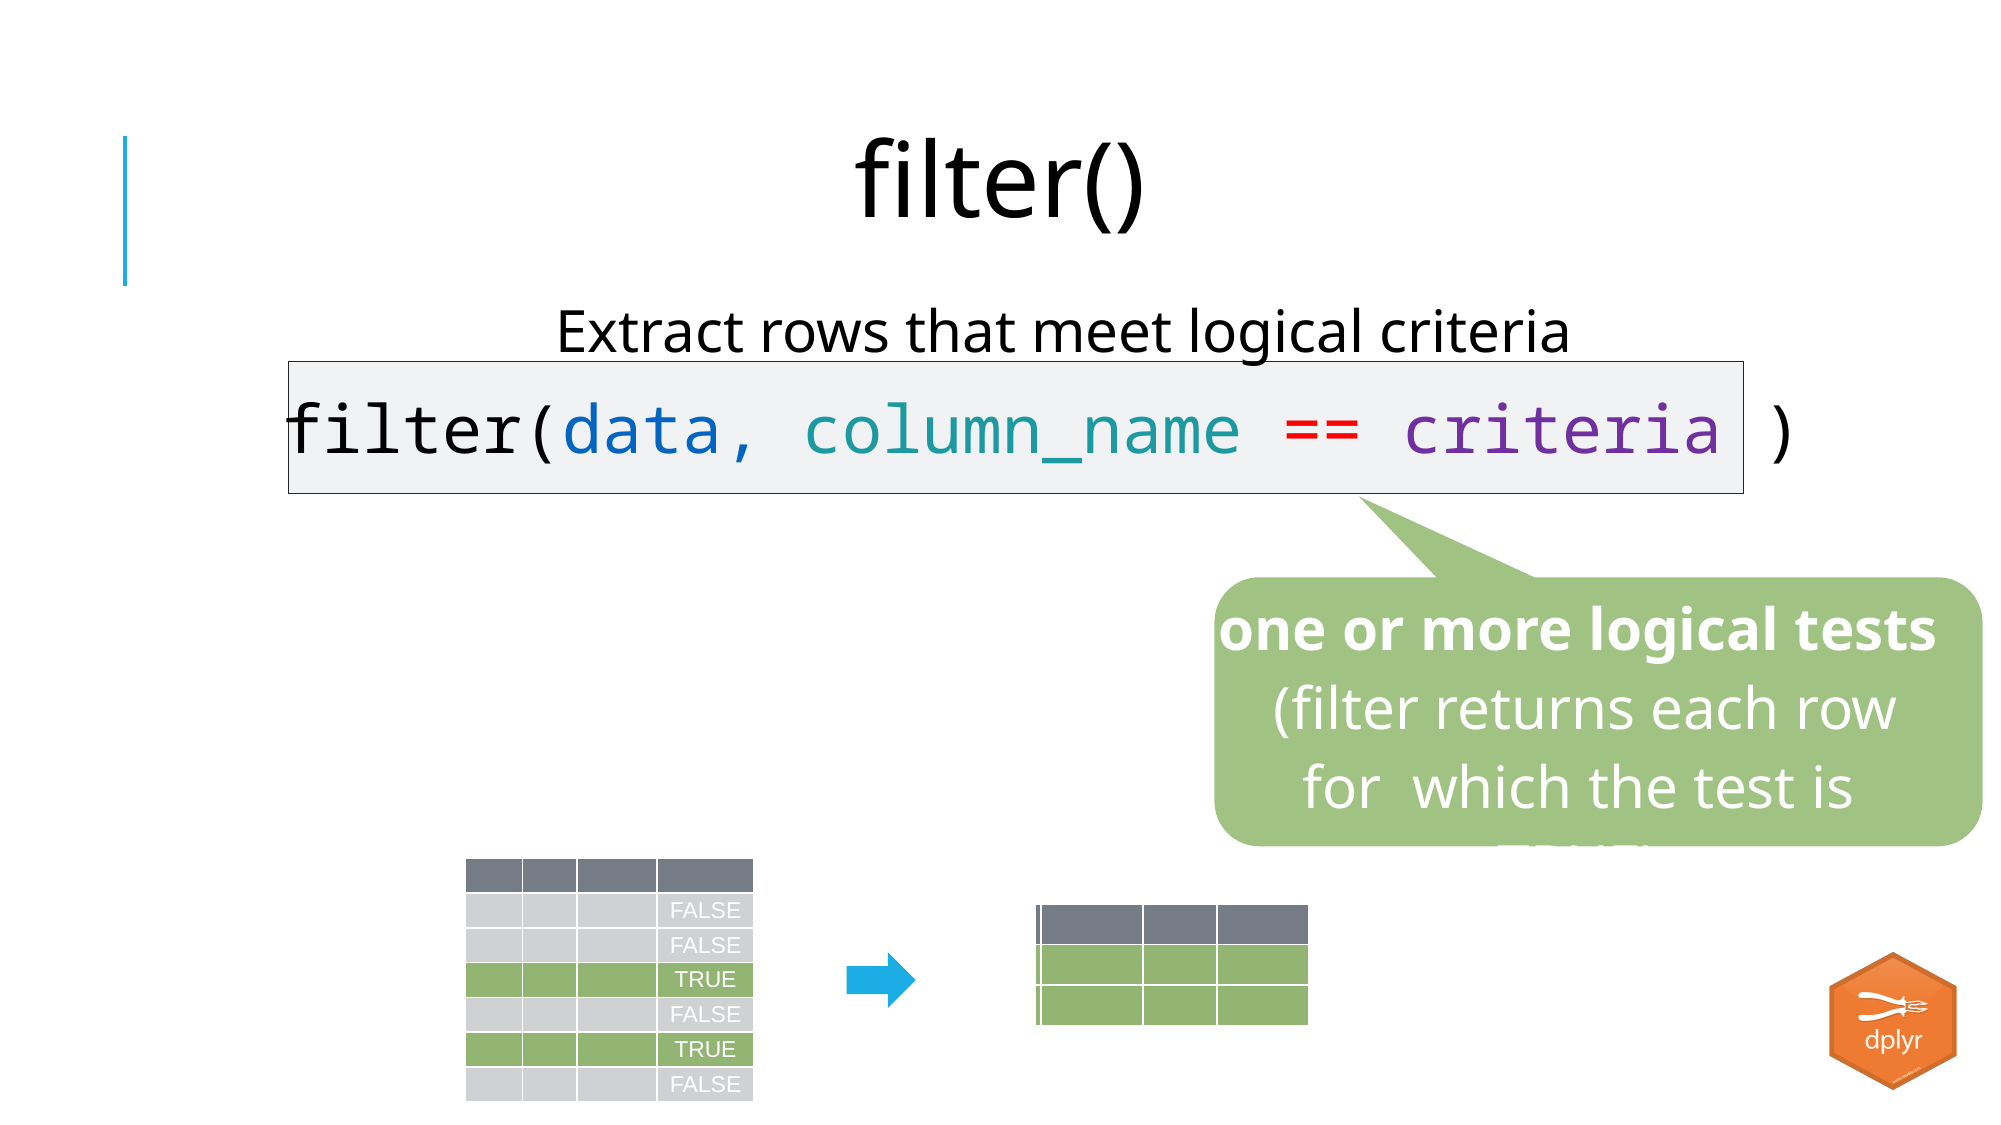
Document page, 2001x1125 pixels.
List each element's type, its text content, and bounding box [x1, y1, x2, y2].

text_box [1577, 361, 1744, 379]
text_box [1829, 952, 1957, 1090]
text_box one or more logical tests (filter returns each row for which the test is TRUE) [1213, 577, 1943, 831]
text_box [288, 361, 554, 379]
text_box [1225, 577, 1983, 847]
text_box Extract rows that meet logical criteria [554, 293, 1577, 388]
text_box filter(data, column_name == criteria ) [268, 379, 1818, 475]
text_box filter() [843, 112, 1157, 240]
text_box [288, 475, 1744, 494]
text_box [464, 857, 1308, 1103]
text_box [1358, 496, 1534, 577]
